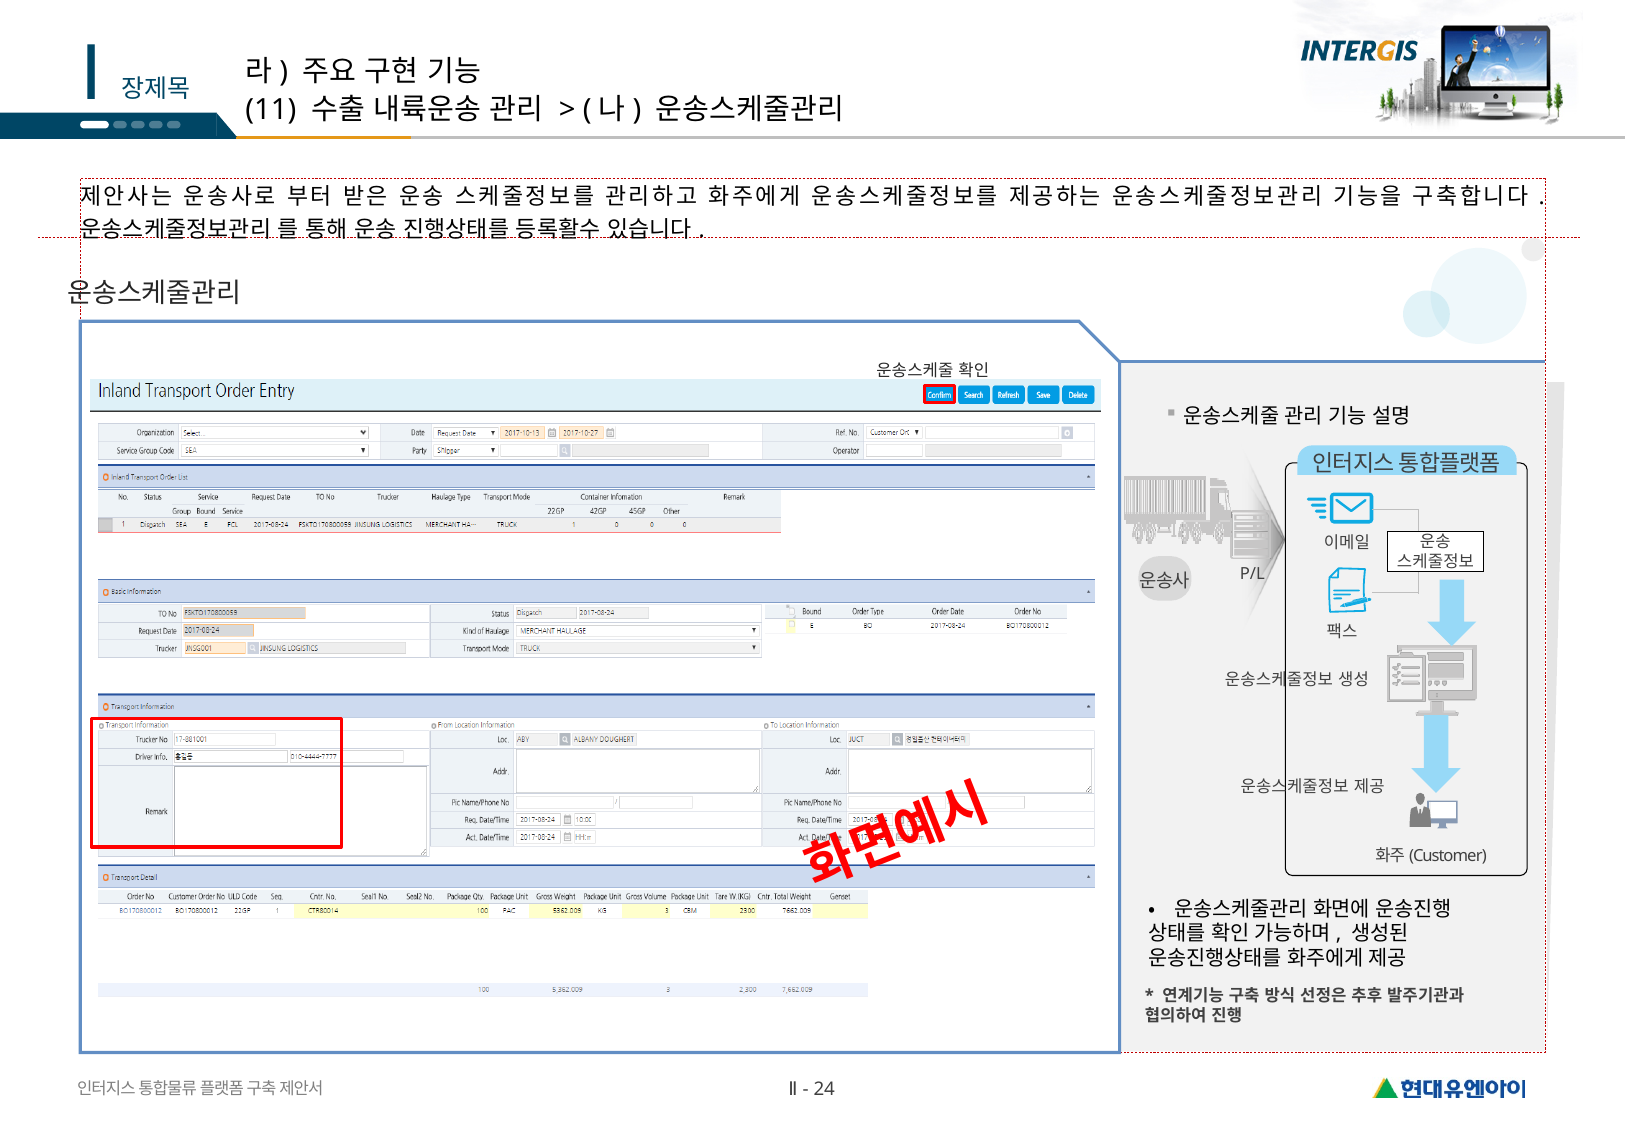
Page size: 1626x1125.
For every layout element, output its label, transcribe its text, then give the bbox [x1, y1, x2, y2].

text_box 운송스케줄관리 [67, 275, 267, 309]
picture [1240, 444, 1285, 635]
picture [90, 379, 1101, 1000]
picture [1263, 0, 1625, 136]
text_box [79, 320, 1565, 1056]
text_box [1364, 792, 1498, 870]
list 제안사는 운송사로 부터 받은 운송 스케줄정보를 관리하고 화주에게 운송스케줄정보를 제공하는 운송스케줄정보관리 기능을 구축합니다. 운송스케줄정보관리 를 통해 운송 진행상태를 등록활수 있습니다. [80, 175, 1545, 243]
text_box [1402, 237, 1546, 319]
picture [1372, 1077, 1525, 1098]
title 라) 주요 구현 기능 (11) 수출 내륙운송 관리 > (나) 운송스케줄관리 [245, 47, 1192, 126]
picture [1386, 645, 1477, 716]
picture [1124, 475, 1232, 544]
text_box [1137, 555, 1192, 601]
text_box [1227, 509, 1278, 581]
